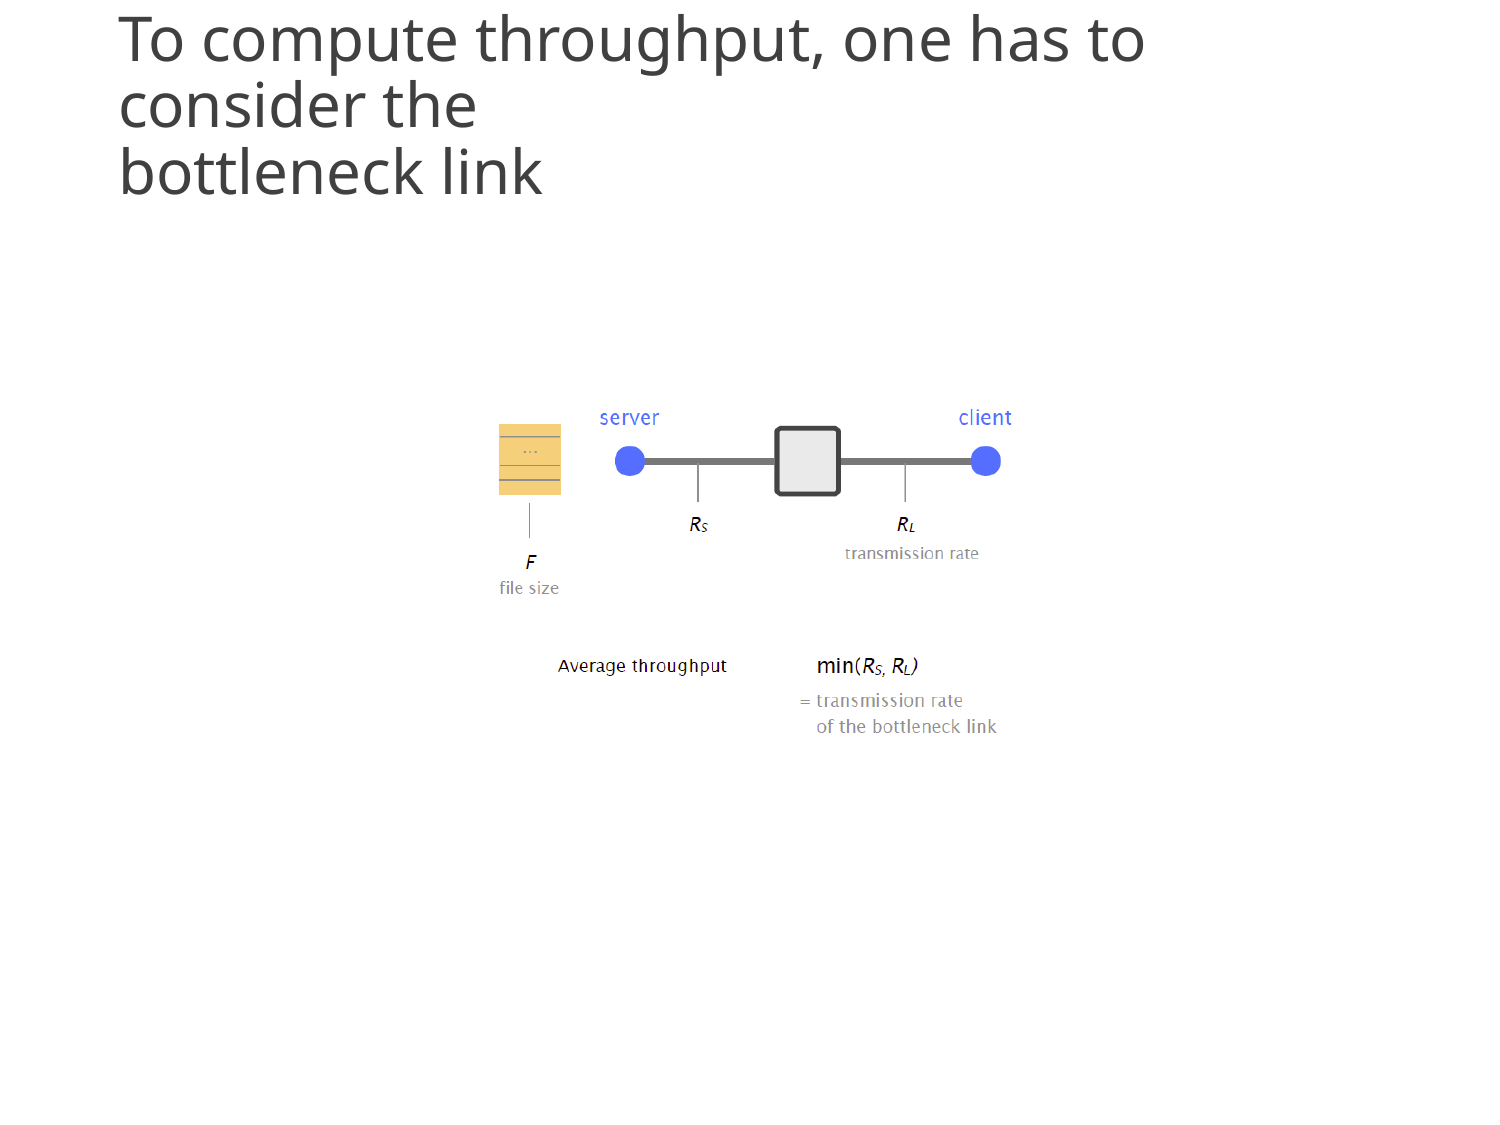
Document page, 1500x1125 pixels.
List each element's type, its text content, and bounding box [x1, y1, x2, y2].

picture [453, 363, 1047, 762]
title To compute throughput, one has to consider the bottleneck link [103, 0, 1397, 217]
